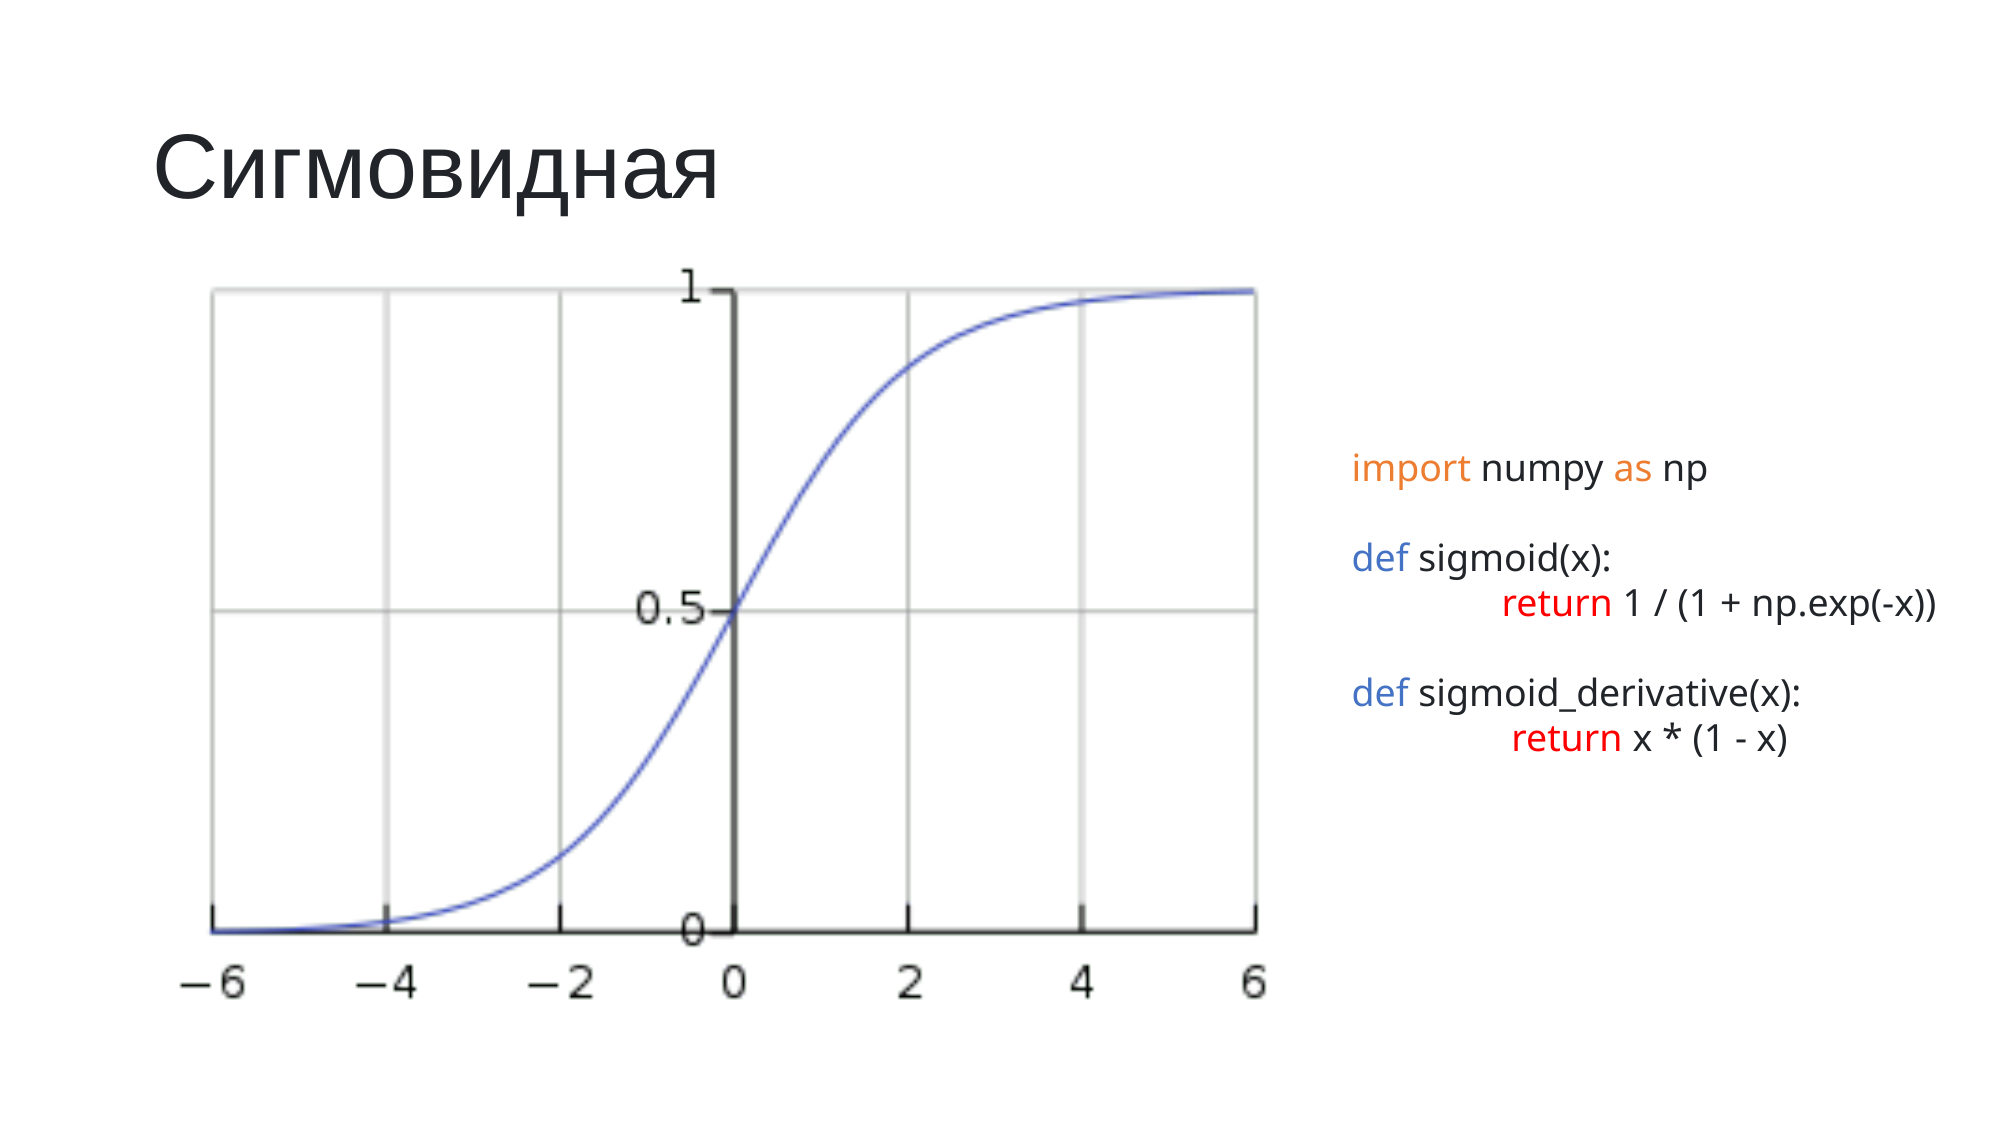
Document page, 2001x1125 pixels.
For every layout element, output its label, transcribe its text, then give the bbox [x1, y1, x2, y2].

text_box import numpy as np def sigmoid(x): return 1 / (1 + np.exp(-x)) def sigmoid_derivative(x): return x * (1 - x) [1336, 443, 1962, 767]
title Сигмовидная [137, 59, 1863, 278]
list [137, 244, 1334, 1041]
